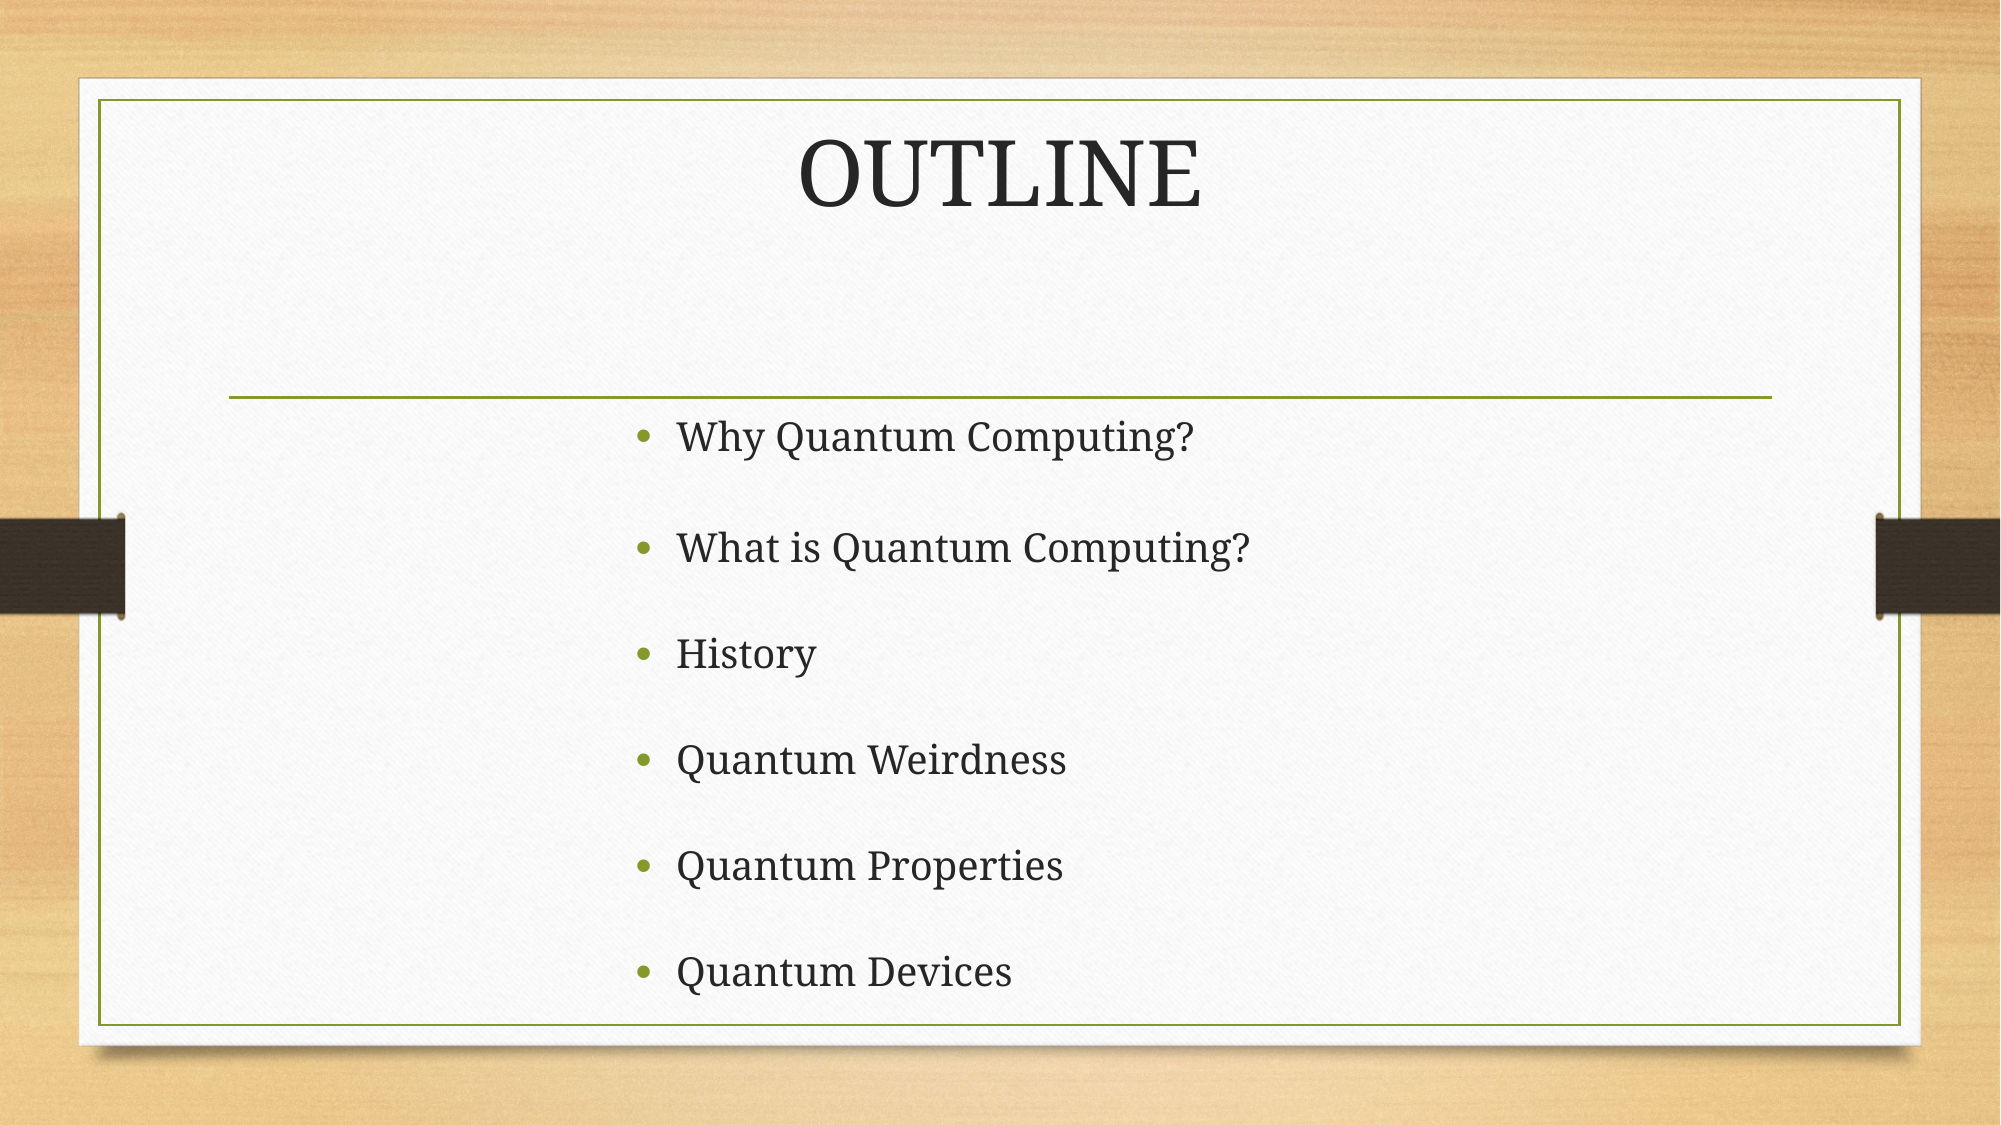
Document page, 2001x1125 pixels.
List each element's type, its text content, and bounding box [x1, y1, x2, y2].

list Why Quantum Computing? What is Quantum Computing? History Quantum Weirdness Quantum Properties Quantum Devices [620, 409, 1541, 1005]
title OUTLINE [324, 64, 1676, 233]
picture [0, 0, 2001, 1125]
